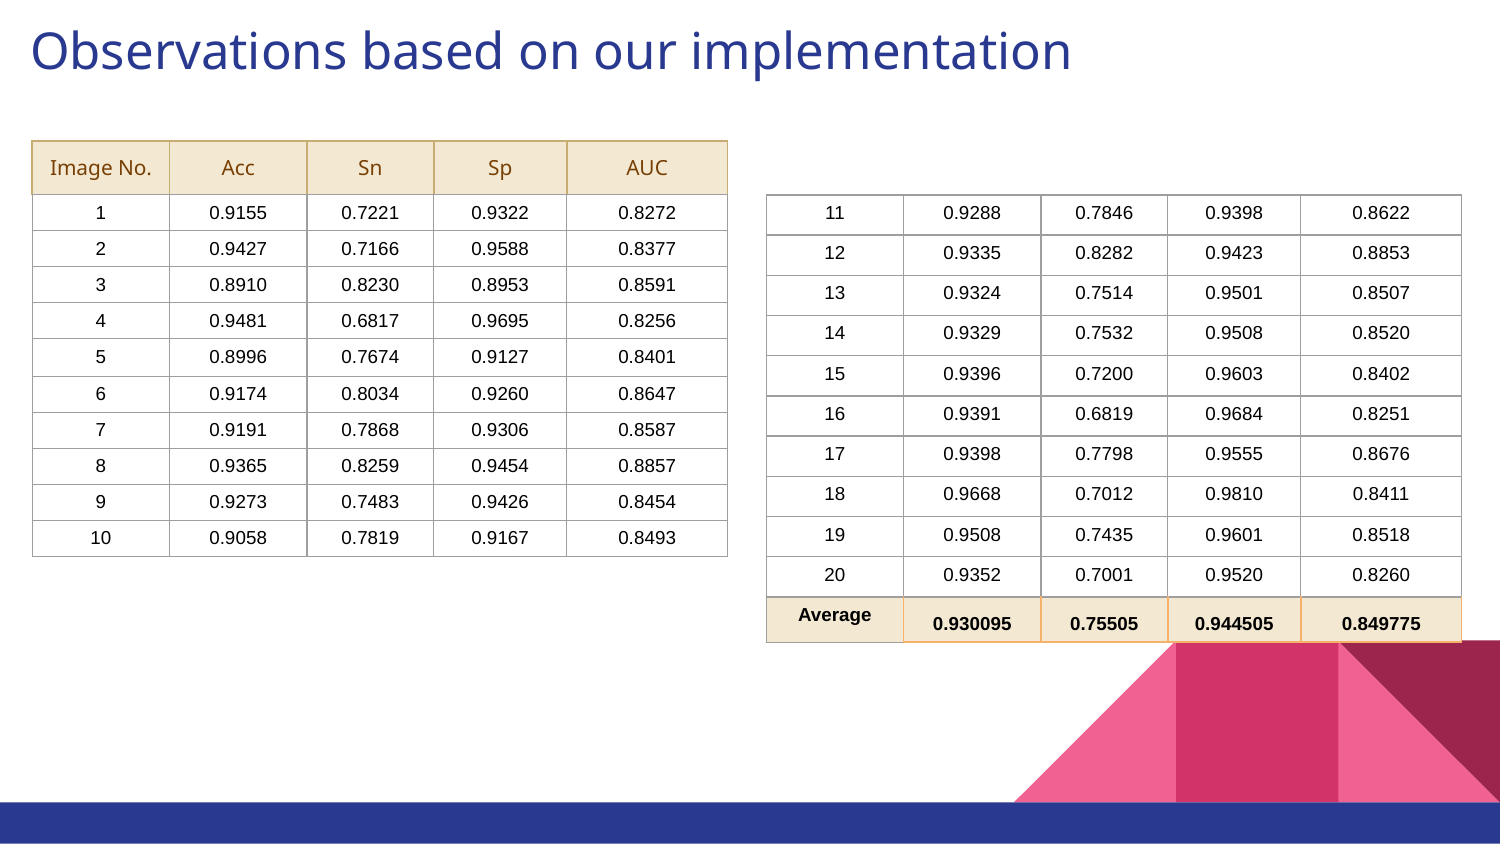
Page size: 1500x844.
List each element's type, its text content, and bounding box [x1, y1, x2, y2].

table_cell 0.8647 [567, 377, 727, 412]
table_cell 0.8402 [1301, 356, 1461, 395]
table_cell 0.9324 [904, 276, 1040, 315]
table_cell 0.7435 [1042, 517, 1167, 556]
table_cell 0.9481 [170, 303, 306, 338]
table_cell 13 [767, 276, 903, 315]
table_header AUC [568, 142, 727, 194]
table_cell 0.7166 [308, 231, 433, 266]
table_header Acc [170, 142, 306, 194]
table_cell 0.9398 [904, 437, 1040, 476]
table_cell 0.9508 [904, 517, 1040, 556]
table_cell 0.9322 [434, 195, 566, 230]
table_cell 0.7483 [308, 485, 433, 520]
table_cell 0.8591 [567, 267, 727, 302]
table_cell 0.8411 [1301, 477, 1461, 516]
table_cell 0.9306 [434, 413, 566, 448]
table_cell 14 [767, 316, 903, 355]
table_cell 0.7200 [1042, 356, 1167, 395]
table_cell 0.9365 [170, 449, 306, 484]
table_cell 15 [767, 356, 903, 395]
table_cell 0.8034 [308, 377, 433, 412]
table_cell 0.7674 [308, 339, 433, 376]
table_cell 0.9426 [434, 485, 566, 520]
table_cell 0.6819 [1042, 397, 1167, 435]
table_cell 6 [33, 377, 169, 412]
table_cell 12 [767, 236, 903, 275]
table_cell 0.8676 [1301, 437, 1461, 476]
table_cell 0.7798 [1042, 437, 1167, 476]
table_cell 0.7001 [1042, 557, 1167, 596]
table_cell 0.8259 [308, 449, 433, 484]
table_cell 7 [33, 413, 169, 448]
table_cell 0.8910 [170, 267, 306, 302]
table_header 0.9288 [904, 196, 1040, 234]
table_cell 0.8996 [170, 339, 306, 376]
table_cell 0.8953 [434, 267, 566, 302]
table_cell 17 [767, 437, 903, 476]
table_cell 0.9501 [1168, 276, 1300, 315]
table_cell 0.9427 [170, 231, 306, 266]
table_cell 0.75505 [1042, 598, 1167, 641]
table_cell 4 [33, 303, 169, 338]
table_cell 0.9058 [170, 521, 306, 556]
table_cell 8 [33, 449, 169, 484]
table_cell 0.9127 [434, 339, 566, 376]
table_cell 0.7532 [1042, 316, 1167, 355]
table_header Sp [435, 142, 566, 194]
table_cell 0.8251 [1301, 397, 1461, 435]
table_cell 0.8857 [567, 449, 727, 484]
table_cell 10 [33, 521, 169, 556]
table_cell 0.9555 [1168, 437, 1300, 476]
table_cell 0.7868 [308, 413, 433, 448]
title Observations based on our implementation [15, 0, 1413, 100]
table_cell 0.8518 [1301, 517, 1461, 556]
table_cell 0.9335 [904, 236, 1040, 275]
table_cell 0.8260 [1301, 557, 1461, 596]
table_cell 0.7012 [1042, 477, 1167, 516]
table_cell 0.8520 [1301, 316, 1461, 355]
table_cell 0.9508 [1168, 316, 1300, 355]
table_cell 0.8507 [1301, 276, 1461, 315]
table_cell 0.849775 [1302, 598, 1461, 641]
table_cell 0.8230 [308, 267, 433, 302]
table_header Image No. [33, 142, 169, 194]
table_header 0.7846 [1042, 196, 1167, 234]
table_cell 0.6817 [308, 303, 433, 338]
table_header 0.9398 [1168, 196, 1300, 234]
table_cell 0.8587 [567, 413, 727, 448]
table_cell 0.9810 [1168, 477, 1300, 516]
table_cell 0.8493 [567, 521, 727, 556]
table_cell 16 [767, 397, 903, 435]
table_cell 0.8377 [567, 231, 727, 266]
table_cell 0.9588 [434, 231, 566, 266]
table_cell 0.8282 [1042, 236, 1167, 275]
table_cell 18 [767, 477, 903, 516]
table_cell 0.9329 [904, 316, 1040, 355]
table_cell 0.9155 [170, 195, 306, 230]
table_cell 20 [767, 557, 903, 596]
table_header 0.8622 [1301, 196, 1461, 234]
table_cell 0.9668 [904, 477, 1040, 516]
table_cell 0.8401 [567, 339, 727, 376]
table_cell 0.944505 [1169, 598, 1300, 641]
table_cell 3 [33, 267, 169, 302]
table_cell 0.9684 [1168, 397, 1300, 435]
table_cell 0.9191 [170, 413, 306, 448]
table_cell 0.9391 [904, 397, 1040, 435]
table_cell 0.7514 [1042, 276, 1167, 315]
table_cell 0.9167 [434, 521, 566, 556]
table_cell 19 [767, 517, 903, 556]
table_cell 0.8454 [567, 485, 727, 520]
table_cell 0.9174 [170, 377, 306, 412]
table_cell 9 [33, 485, 169, 520]
table_header 11 [767, 196, 903, 234]
table_cell 0.7221 [308, 195, 433, 230]
table_cell 0.9396 [904, 356, 1040, 395]
table_cell 5 [33, 339, 169, 376]
table_cell 0.930095 [904, 598, 1040, 641]
table_header Sn [308, 142, 433, 194]
table_cell 0.9423 [1168, 236, 1300, 275]
table_cell 0.8853 [1301, 236, 1461, 275]
table_cell 0.9273 [170, 485, 306, 520]
table_cell 0.9520 [1168, 557, 1300, 596]
table_cell 1 [33, 195, 169, 230]
table_cell 0.9454 [434, 449, 566, 484]
table_cell 0.7819 [308, 521, 433, 556]
table_cell 0.9695 [434, 303, 566, 338]
table_cell 0.9603 [1168, 356, 1300, 395]
table_cell 0.9352 [904, 557, 1040, 596]
table_cell 0.9260 [434, 377, 566, 412]
table_cell 0.8256 [567, 303, 727, 338]
table_cell 0.9601 [1168, 517, 1300, 556]
table_cell 2 [33, 231, 169, 266]
table_cell 0.8272 [567, 195, 727, 230]
table_cell Average [767, 598, 903, 642]
